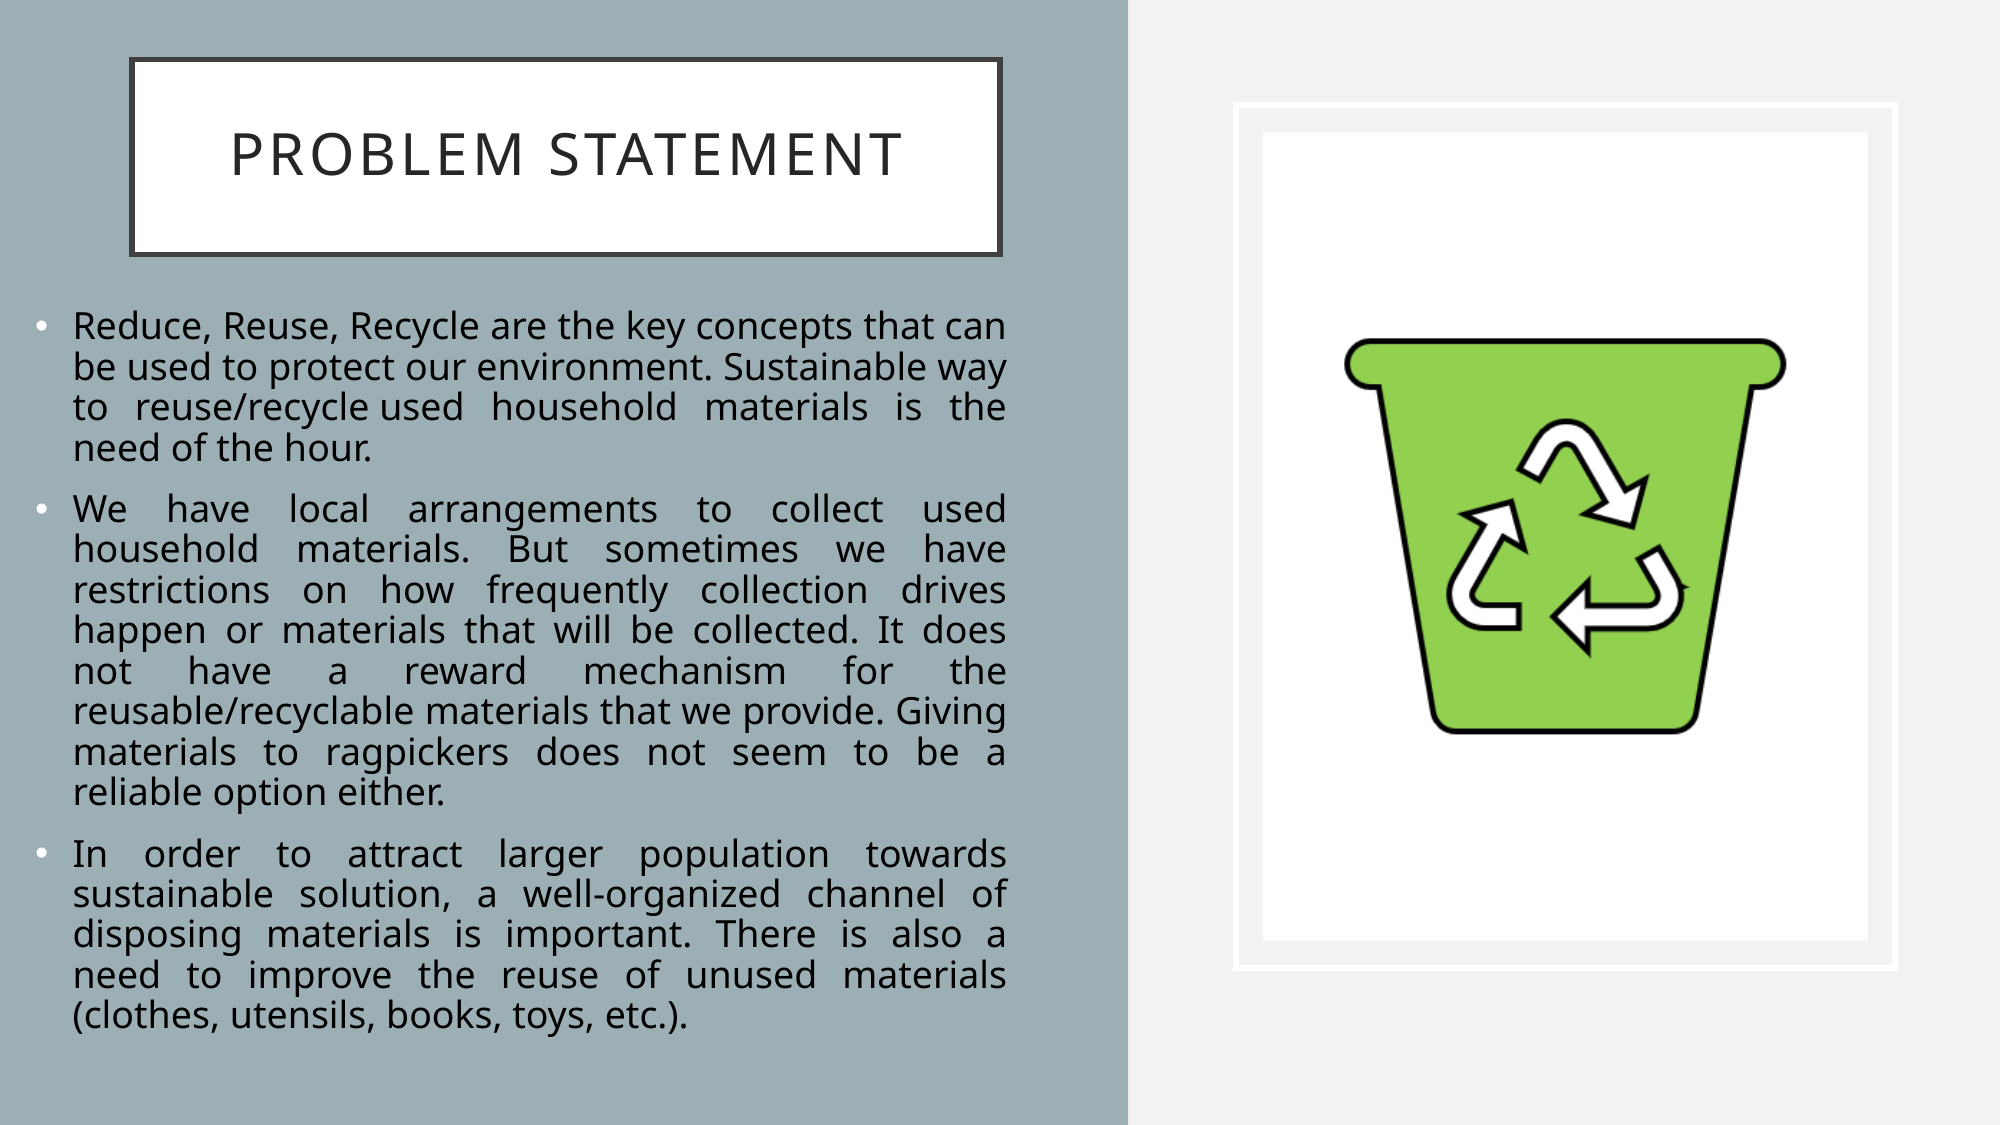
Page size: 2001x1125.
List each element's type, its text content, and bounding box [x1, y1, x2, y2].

text_box [1235, 104, 1896, 969]
title Problem Statement [129, 57, 1003, 257]
picture [1290, 261, 1841, 812]
text_box [1262, 131, 1869, 942]
text_box [0, 0, 1129, 1125]
list Reduce, Reuse, Recycle are the key concepts that can be used to protect our environment. Sustainable way to reuse/recycle used household materials is the need of the hour. We have local arrangements to collect used household materials. But sometimes we have restrictions on how frequently collection drives happen or materials that will be collected. It does not have a reward mechanism for the reusable/recyclable materials that we provide. Giving materials to ragpickers does not seem to be a reliable option either. In order to attract larger population towards sustainable solution, a well-organized channel of disposing materials is important. There is also a need to improve the reuse of unused materials (clothes, utensils, books, toys, etc.). [19, 299, 1023, 886]
